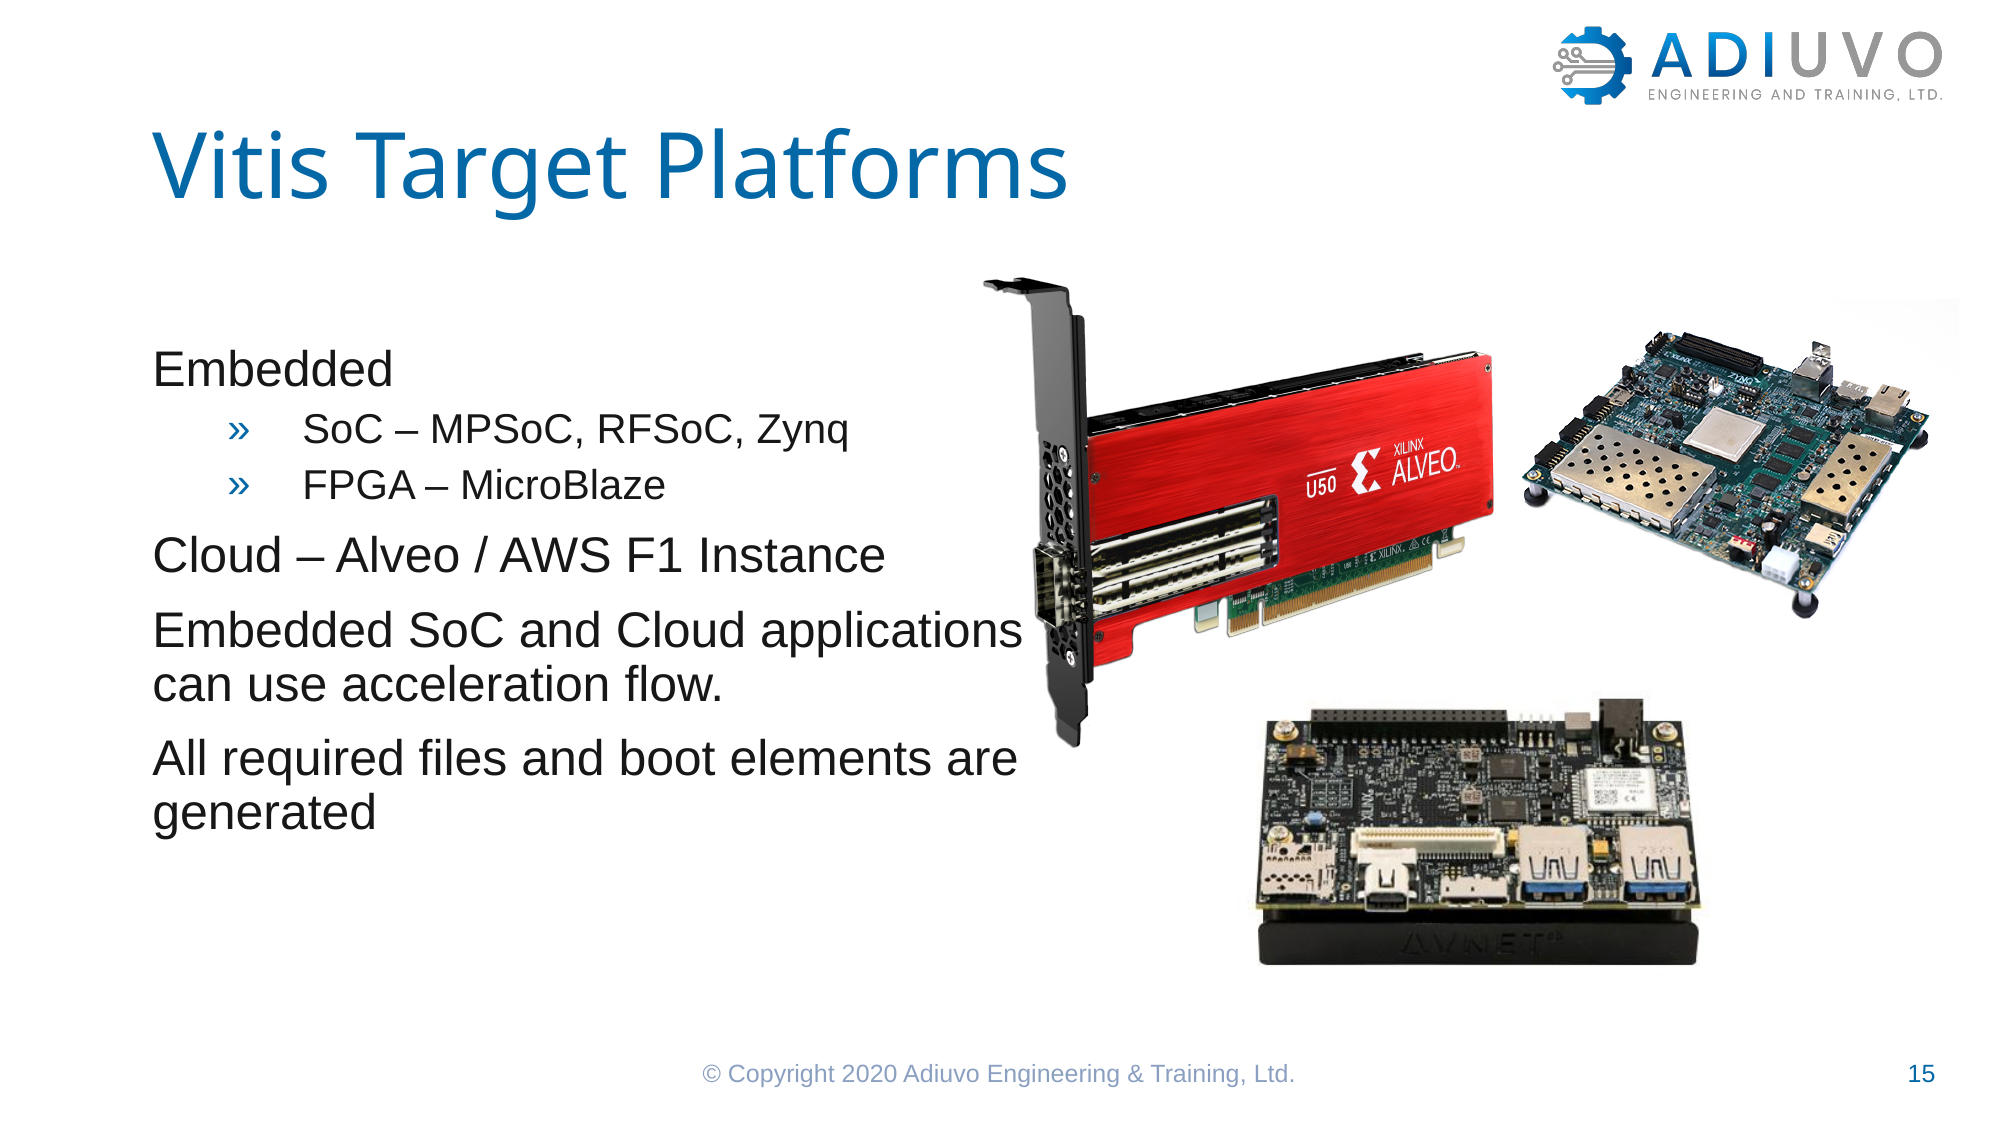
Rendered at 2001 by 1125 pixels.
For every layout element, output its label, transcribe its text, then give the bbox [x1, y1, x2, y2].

slide_number 15 [1500, 1042, 1951, 1103]
picture [1549, 15, 1949, 119]
list Embedded SoC – MPSoC, RFSoC, Zynq FPGA – MicroBlaze Cloud – Alveo / AWS F1 Instance Embedded SoC and Cloud applications can use acceleration flow. All required files and boot elements are generated [137, 335, 1041, 955]
footer © Copyright 2020 Adiuvo Engineering & Training, Ltd. [662, 1042, 1338, 1103]
picture [916, 199, 1959, 1024]
title Vitis Target Platforms [137, 59, 1863, 278]
